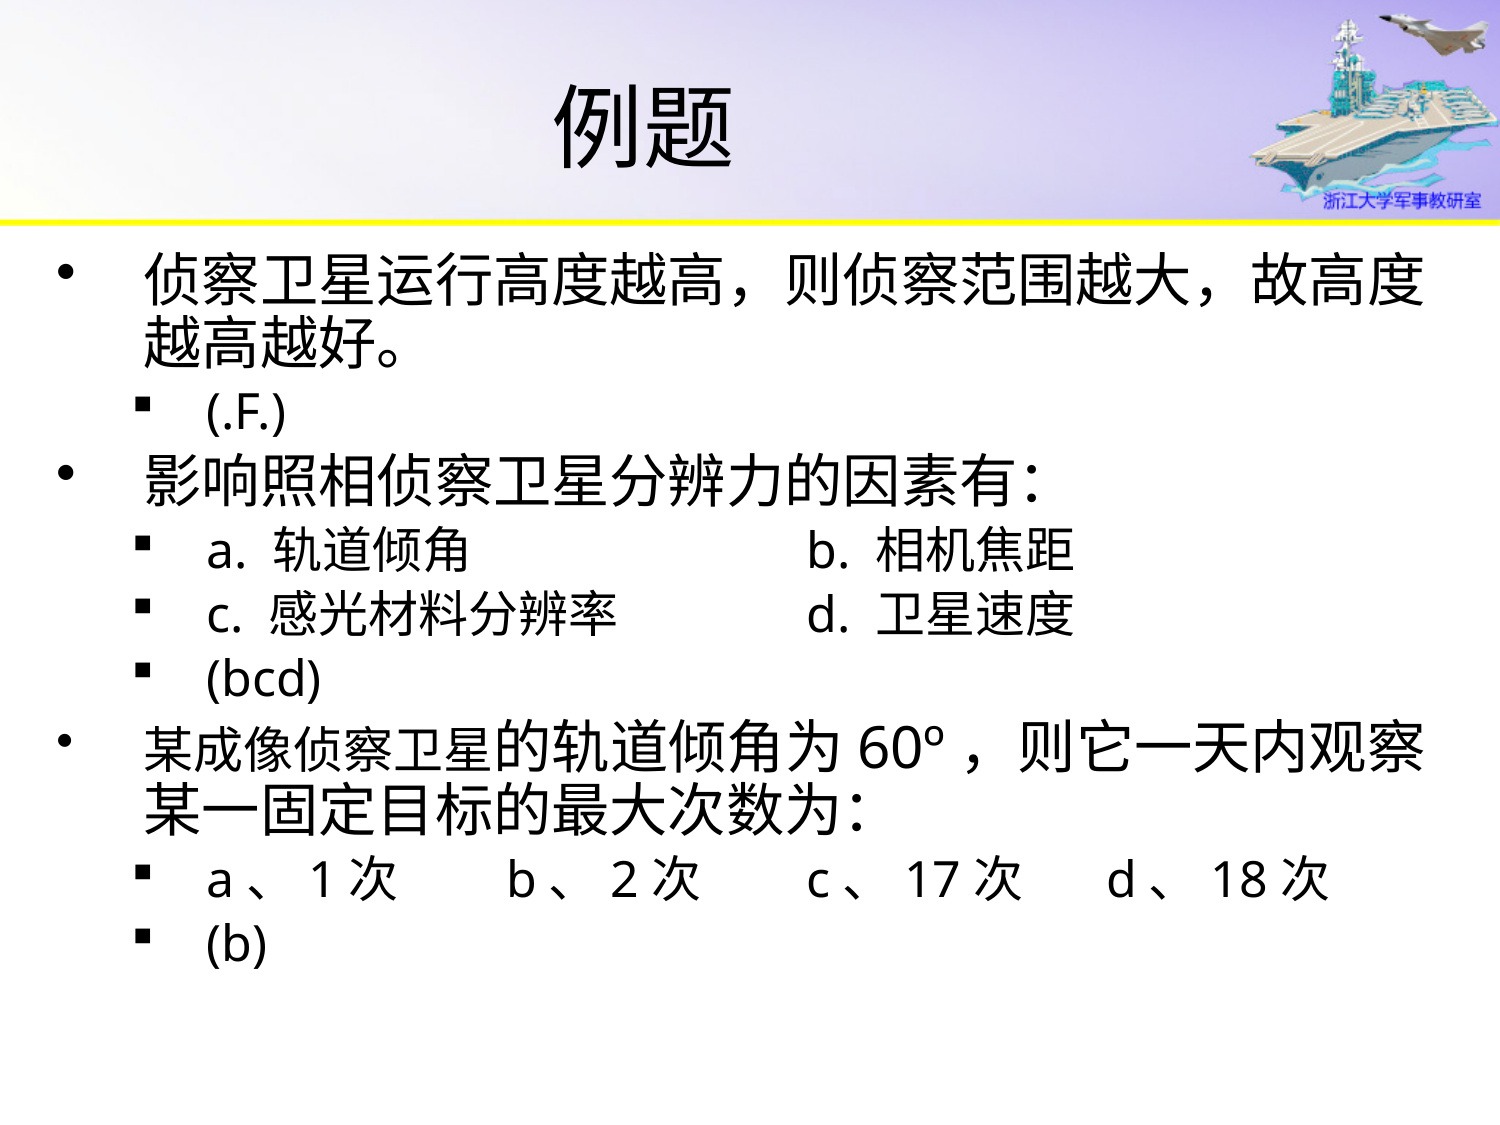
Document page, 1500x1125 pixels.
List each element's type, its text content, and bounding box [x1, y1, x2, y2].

picture [0, 0, 1500, 226]
title 例题 [29, 30, 1259, 219]
list 侦察卫星运行高度越高，则侦察范围越大，故高度越高越好。 (.F.) 影响照相侦察卫星分辨力的因素有： a. 轨道倾角 b. 相机焦距 c. 感光材料分辨率 d. 卫星速度 (bcd) 某成像侦察卫星的轨道倾角为60º，则它一天内观察某一固定目标的最大次数为： a、1次 b、2次 c、17次 d、18次 (b) [40, 243, 1471, 1071]
